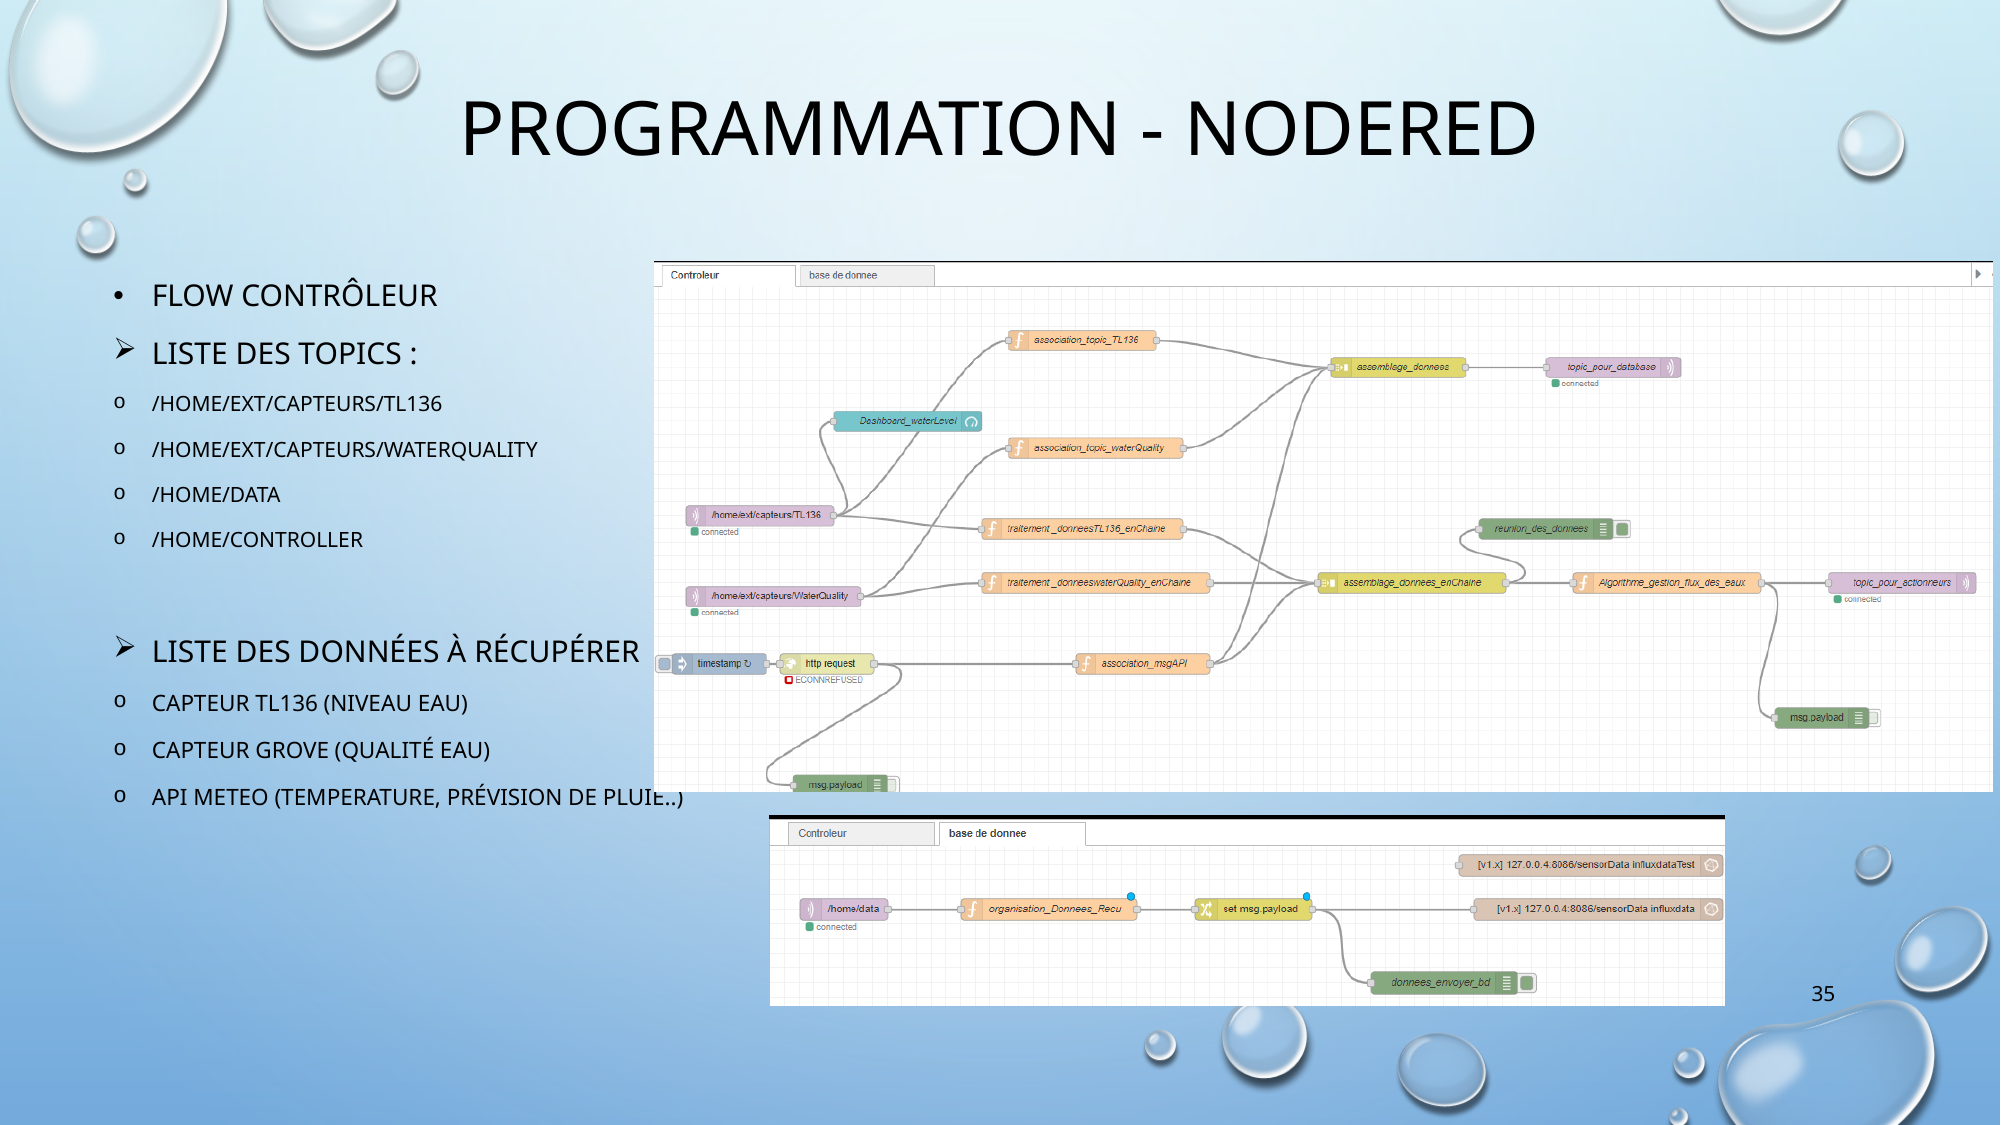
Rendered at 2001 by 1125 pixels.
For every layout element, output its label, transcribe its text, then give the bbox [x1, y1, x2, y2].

title Programmation - nodered [149, 0, 1850, 261]
slide_number 35 [1724, 965, 1851, 1025]
picture [0, 0, 2000, 1125]
list Flow contrôleur Liste des topics : /home/ext/capteurs/TL136 /home/ext/capteurs/waterquality /home/data /home/controller Liste des données à récupérer Capteur tl136 (niveau eau) Capteur grove (qualité eau) Api meteo (temperature, prévision de pluie..) [98, 261, 1799, 824]
